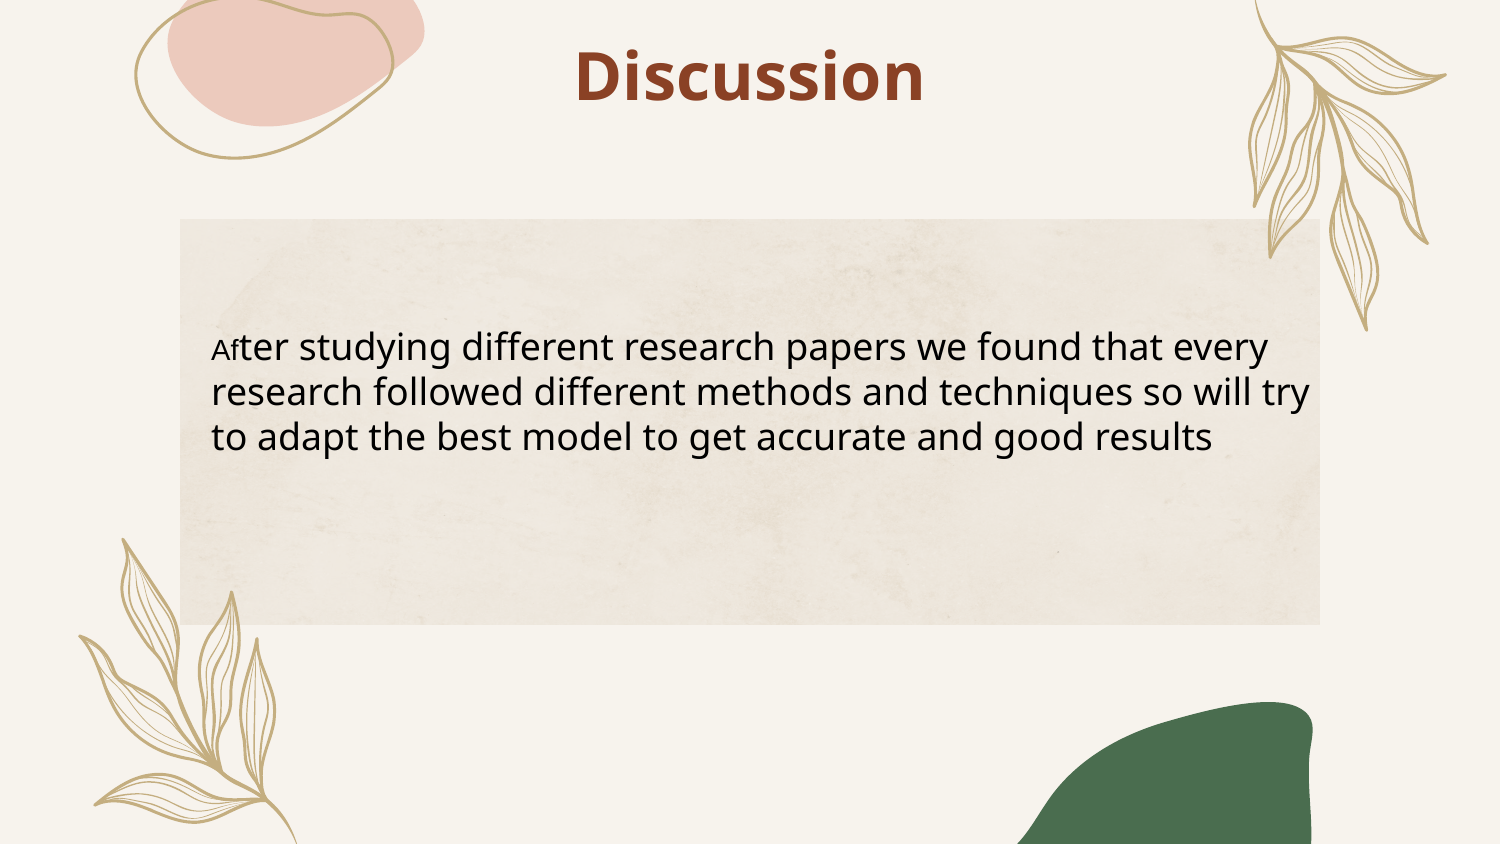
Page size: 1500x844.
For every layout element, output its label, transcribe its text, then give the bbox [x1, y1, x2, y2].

text_box Discussion [462, 20, 1038, 122]
text_box After studying different research papers we found that every research followed different methods and techniques so will try to adapt the best model to get accurate and good results [196, 315, 1328, 500]
